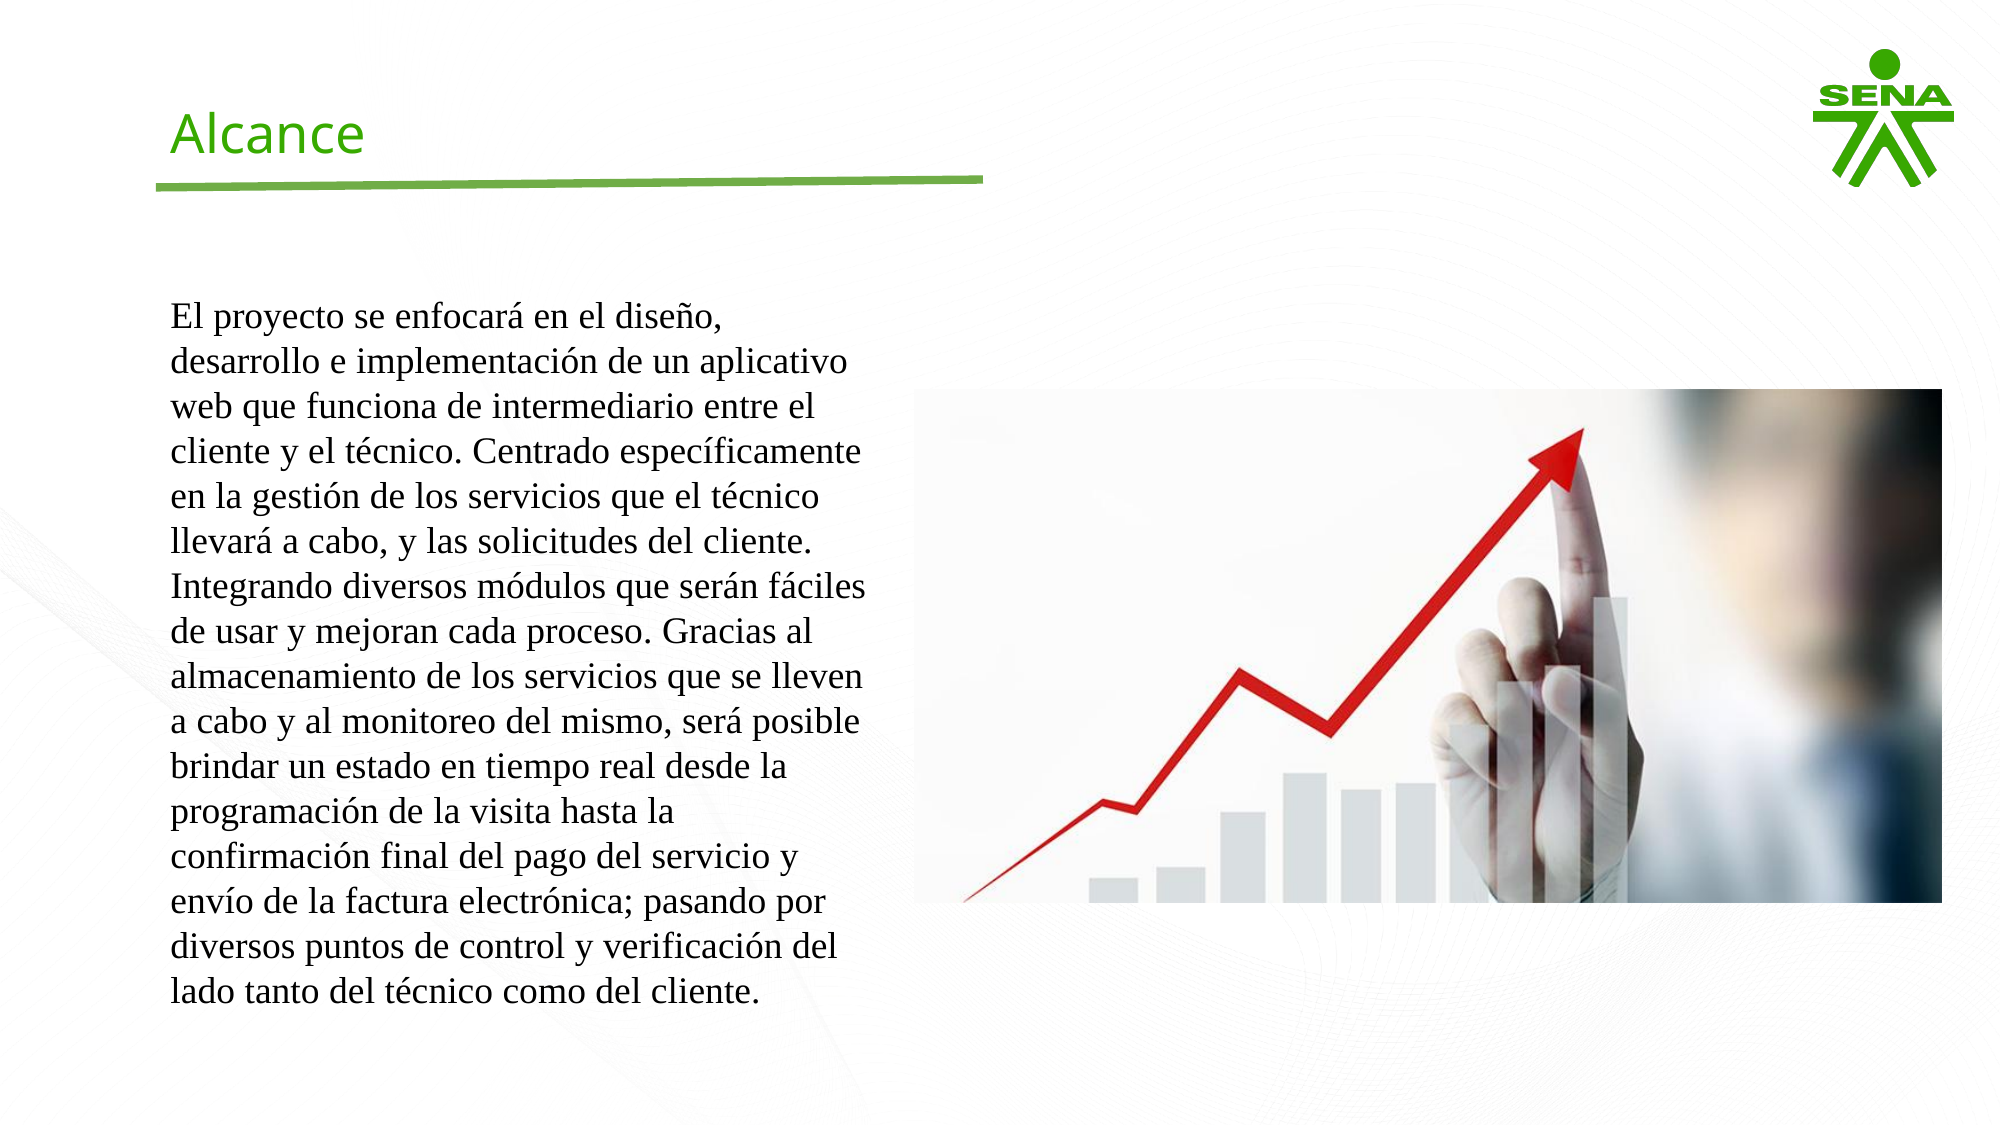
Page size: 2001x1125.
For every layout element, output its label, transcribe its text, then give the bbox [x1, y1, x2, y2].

text_box Alcance [155, 99, 1066, 276]
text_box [155, 179, 984, 188]
picture [0, 0, 2000, 1125]
text_box El proyecto se enfocará en el diseño, desarrollo e implementación de un aplicativo web que funciona de intermediario entre el cliente y el técnico. Centrado específicamente en la gestión de los servicios que el técnico llevará a cabo, y las solicitudes del cliente. Integrando diversos módulos que serán fáciles de usar y mejoran cada proceso. Gracias al almacenamiento de los servicios que se lleven a cabo y al monitoreo del mismo, será posible brindar un estado en tiempo real desde la programación de la visita hasta la confirmación final del pago del servicio y envío de la factura electrónica; pasando por diversos puntos de control y verificación del lado tanto del técnico como del cliente. [155, 283, 885, 1019]
